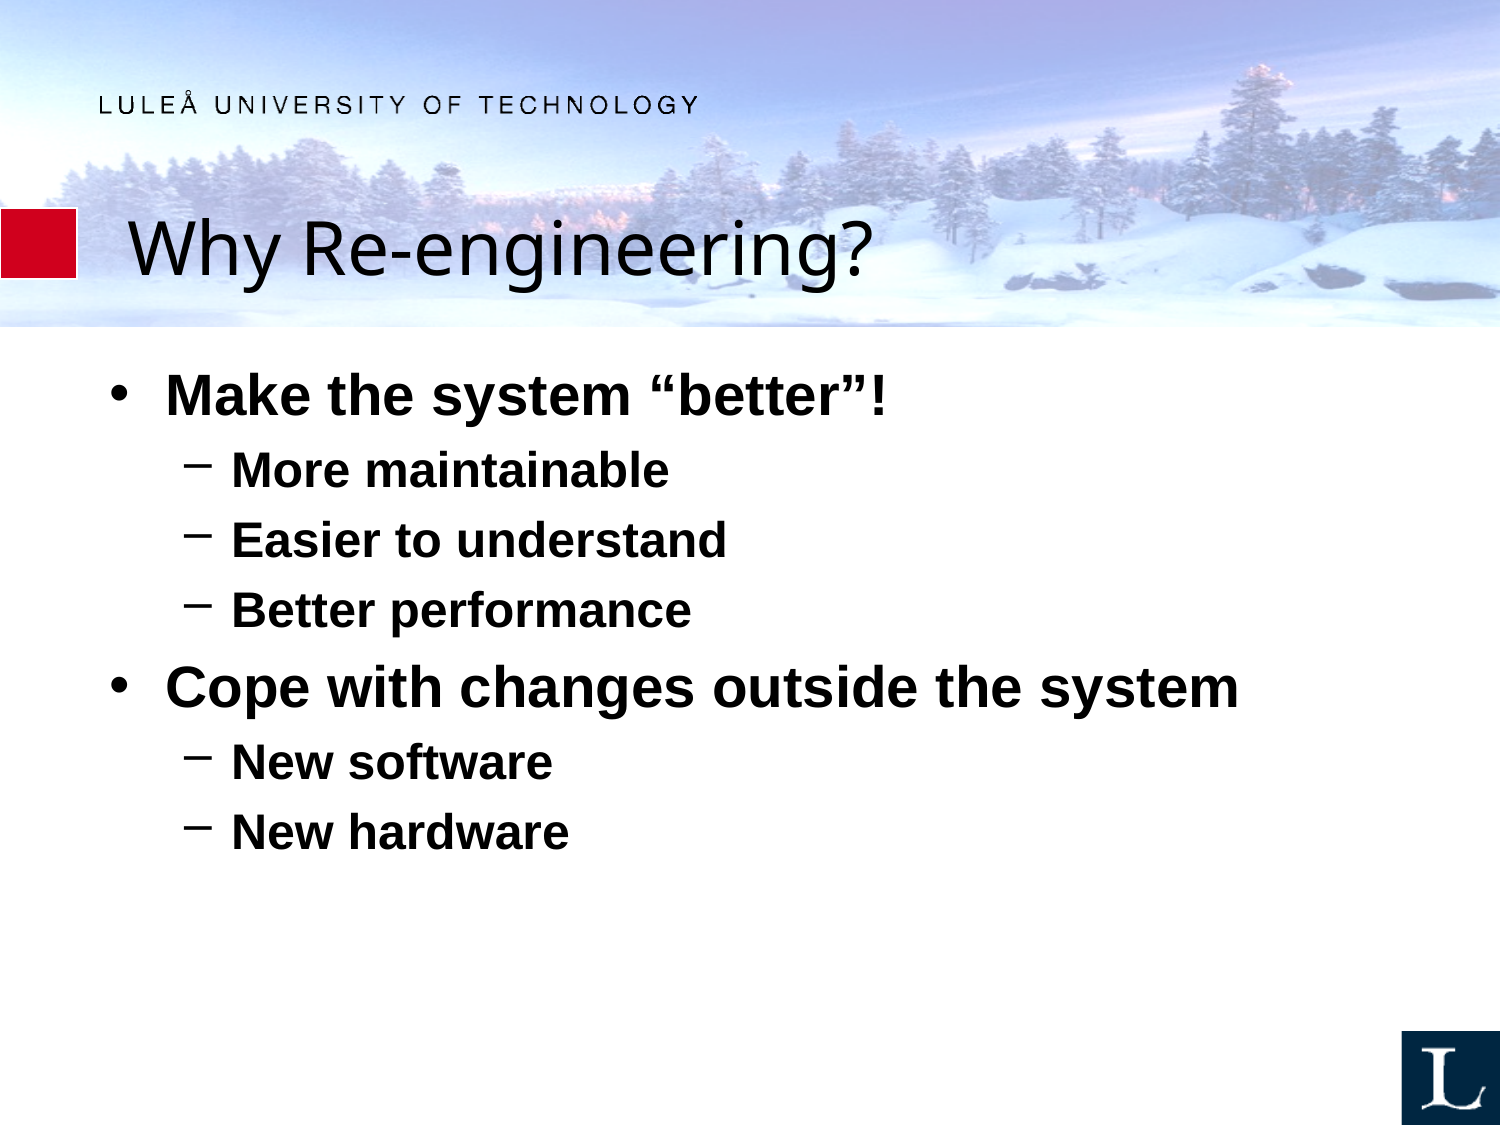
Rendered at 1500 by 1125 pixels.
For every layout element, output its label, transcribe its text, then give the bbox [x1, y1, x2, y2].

list Make the system “better”! More maintainable Easier to understand Better performance Cope with changes outside the system New software New hardware [94, 350, 1412, 975]
picture [1399, 1031, 1500, 1125]
picture [100, 90, 697, 114]
title Why Re-engineering? [111, 160, 1412, 330]
